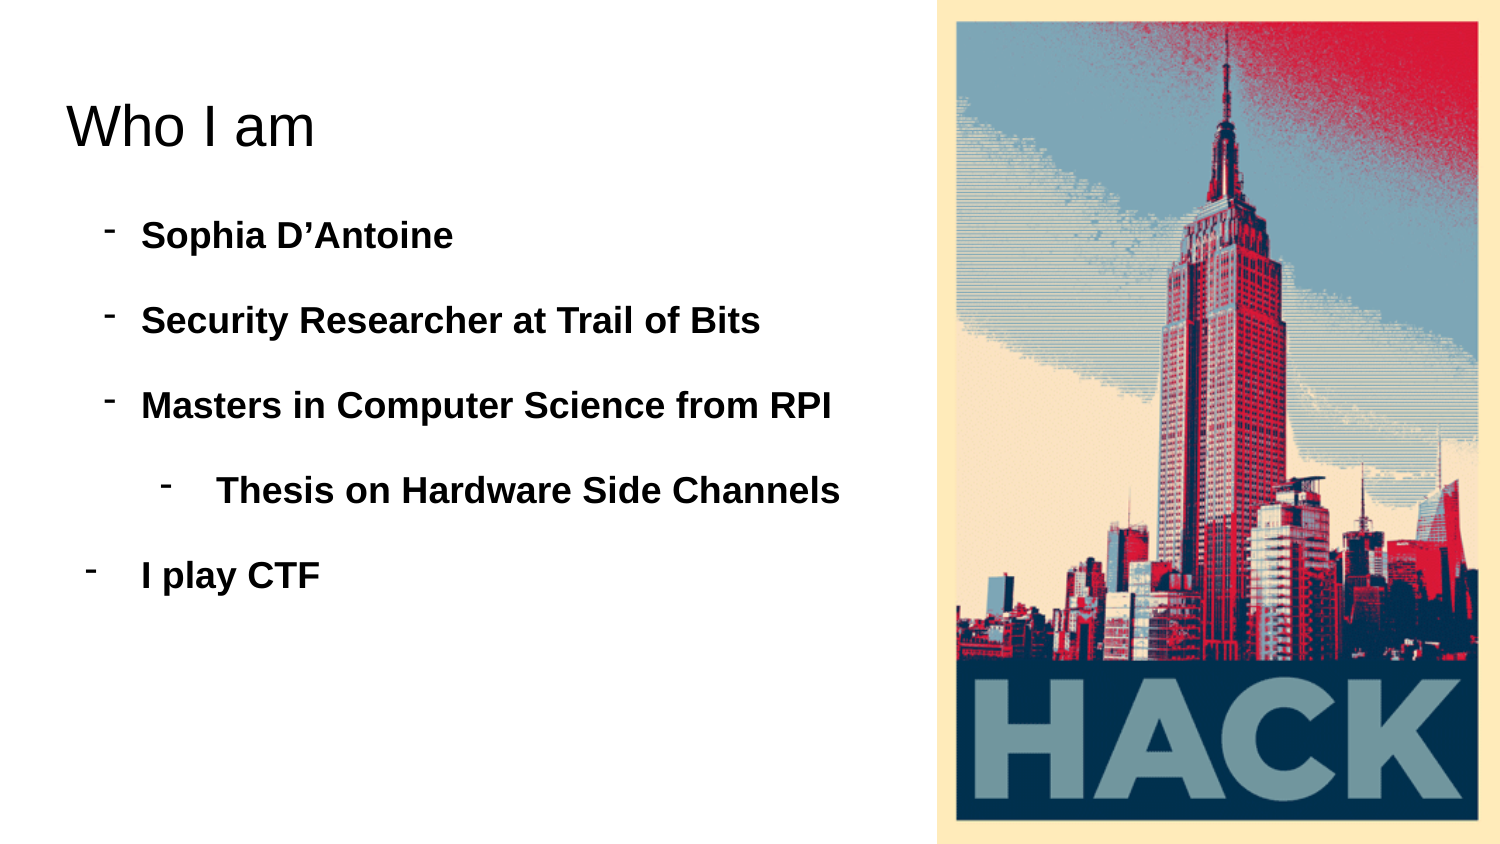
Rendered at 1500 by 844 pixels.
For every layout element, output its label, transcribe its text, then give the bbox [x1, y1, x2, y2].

picture [937, 0, 1500, 844]
list Sophia D’Antoine Security Researcher at Trail of Bits Masters in Computer Science from RPI Thesis on Hardware Side Channels I play CTF [51, 189, 932, 750]
title Who I am [51, 72, 932, 167]
